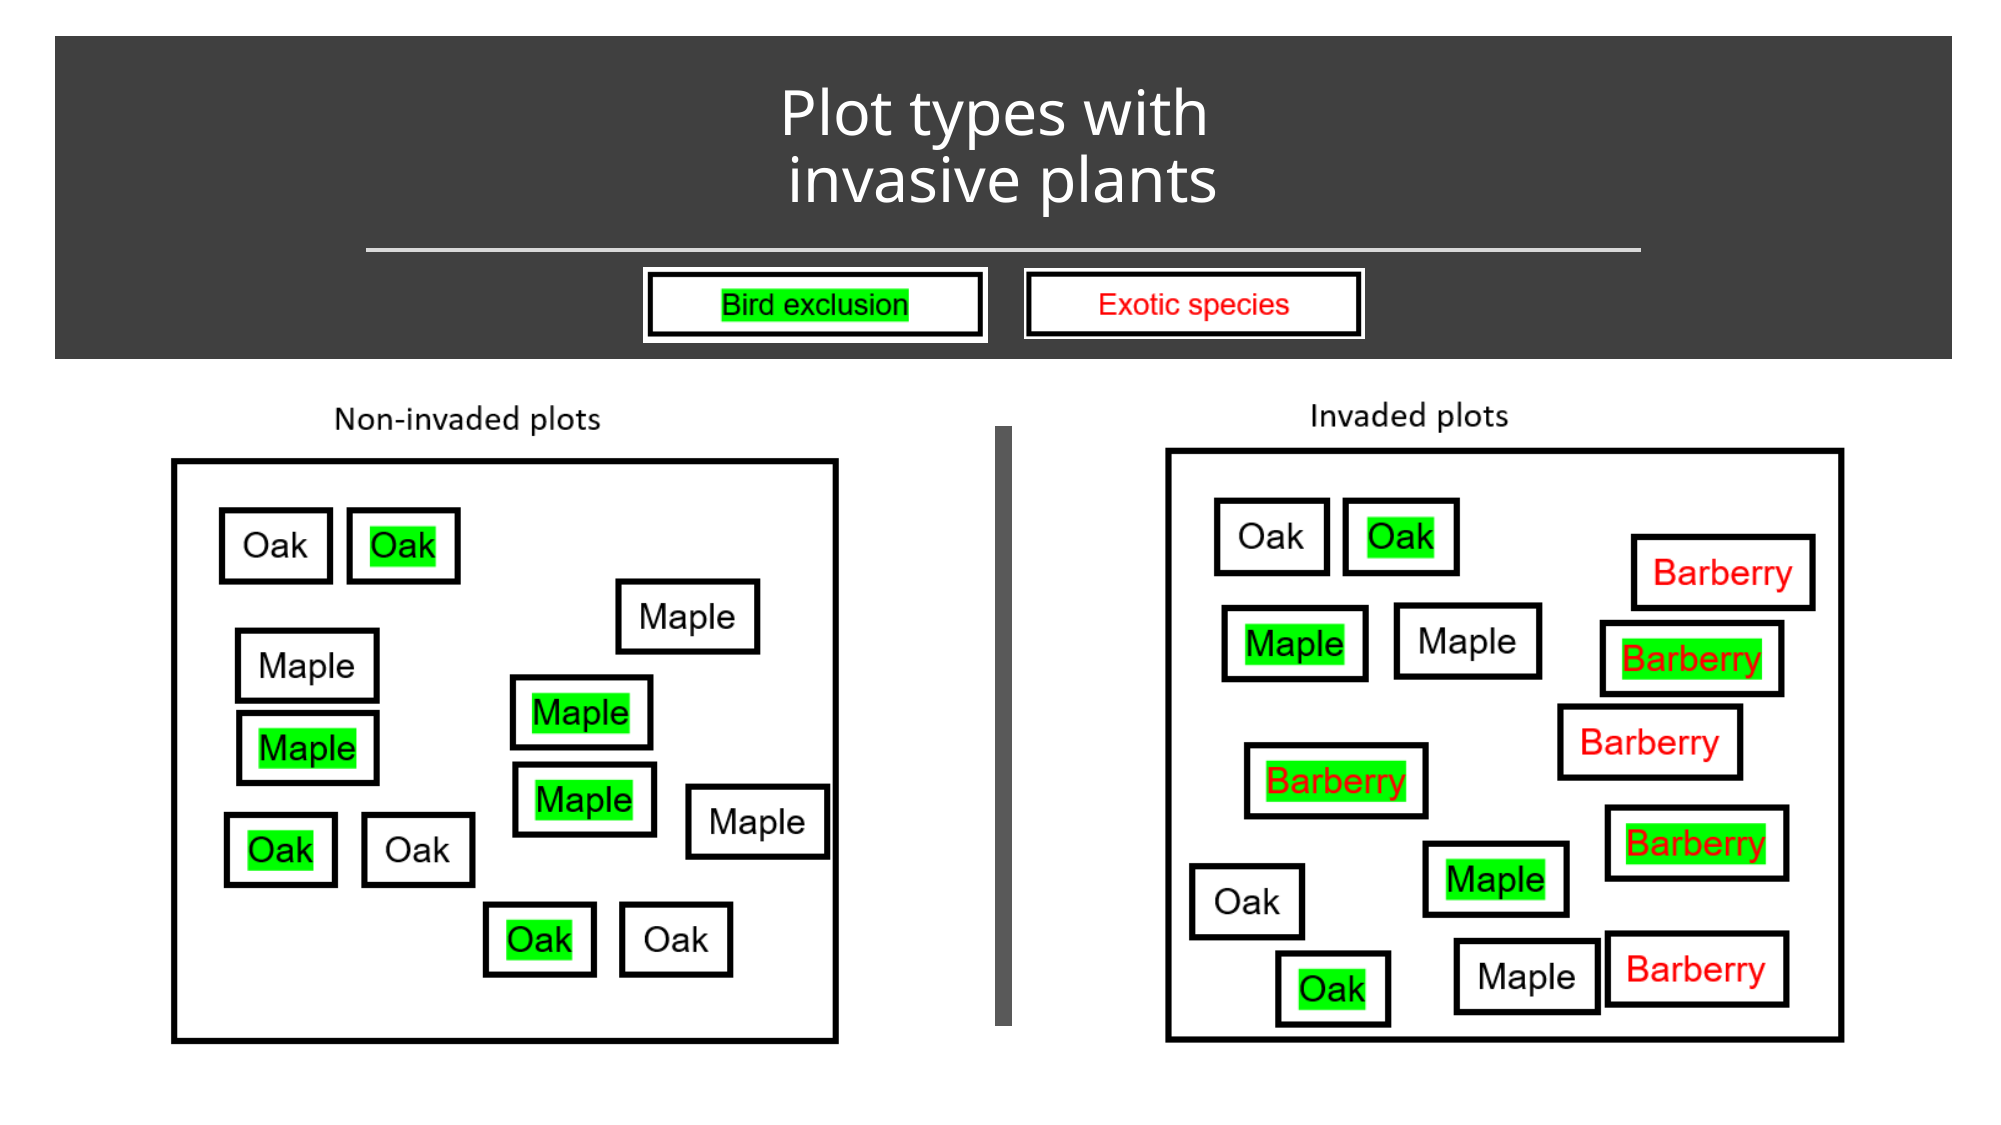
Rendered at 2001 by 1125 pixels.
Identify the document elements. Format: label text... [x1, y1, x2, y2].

picture [153, 398, 850, 1054]
text_box [64, 45, 1942, 350]
title Plot types with invasive plants [89, 71, 1917, 224]
picture [1024, 268, 1365, 339]
picture [1153, 398, 1857, 1054]
picture [643, 267, 988, 343]
